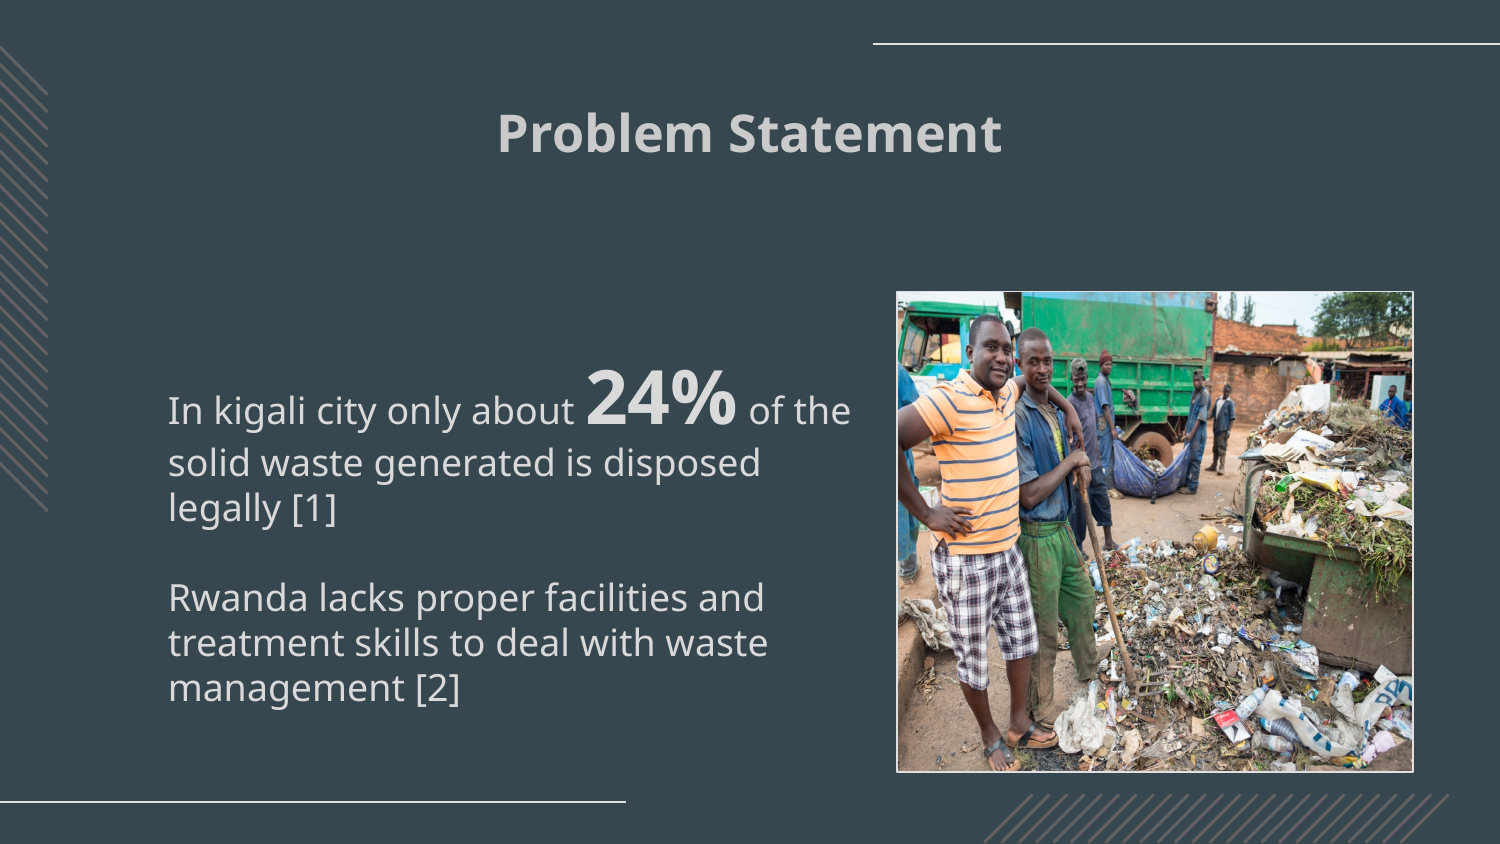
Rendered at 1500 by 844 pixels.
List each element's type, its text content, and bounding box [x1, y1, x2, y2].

title Problem Statement [386, 63, 1114, 200]
picture [897, 292, 1413, 772]
text_box In kigali city only about 24% of the solid waste generated is disposed legally [1] Rwanda lacks proper facilities and treatment skills to deal with waste management [2] [153, 334, 881, 795]
